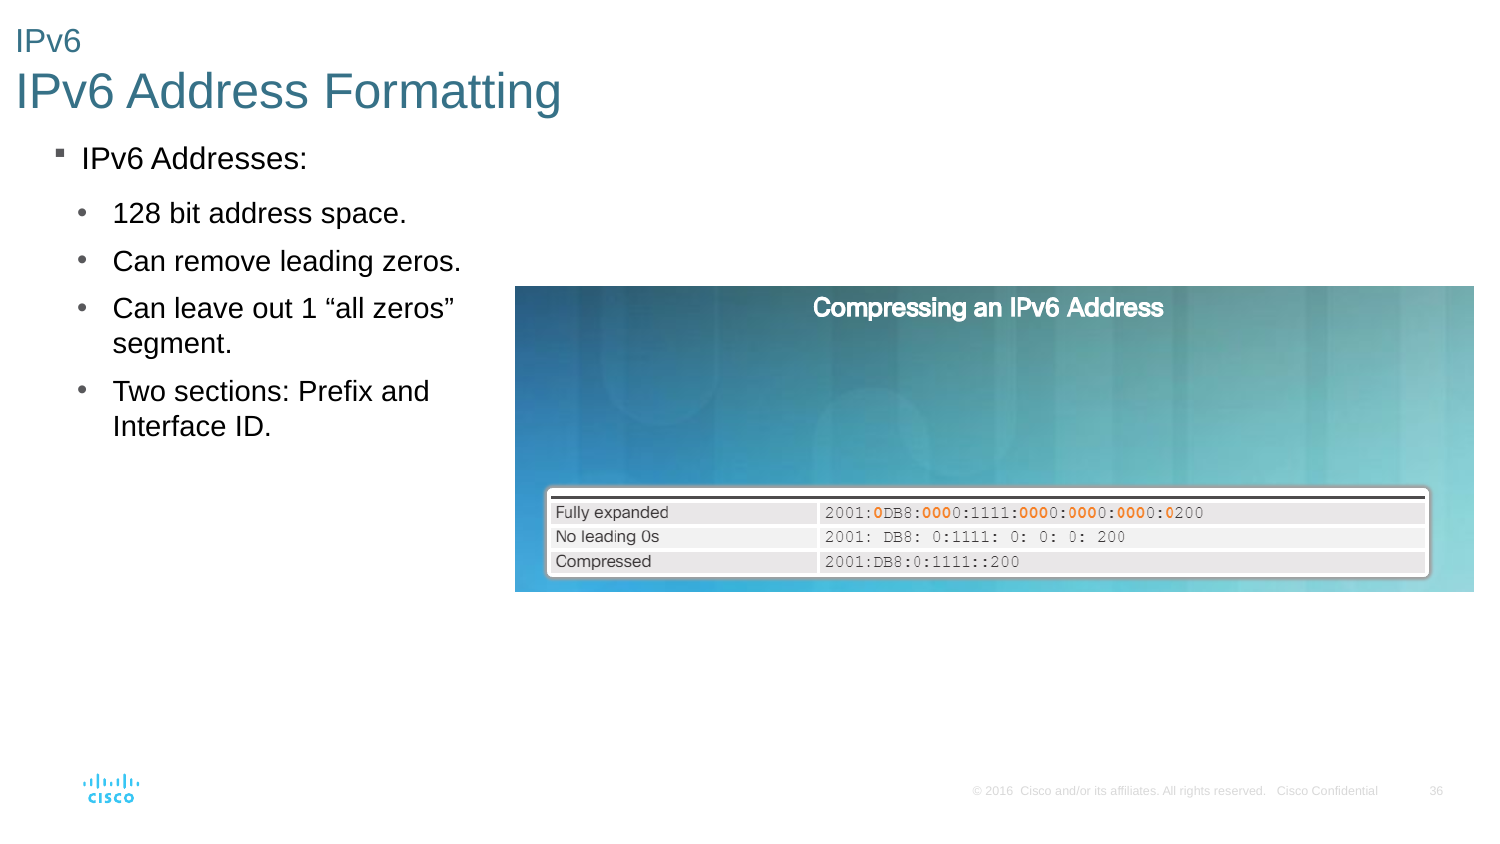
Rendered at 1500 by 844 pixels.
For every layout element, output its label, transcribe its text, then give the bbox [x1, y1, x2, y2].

picture [515, 286, 1474, 592]
list IPv6 Addresses: 128 bit address space. Can remove leading zeros. Can leave out 1 “all zeros” segment. Two sections: Prefix and Interface ID. [38, 131, 516, 813]
title IPv6 IPv6 Address Formatting [0, 6, 1500, 131]
